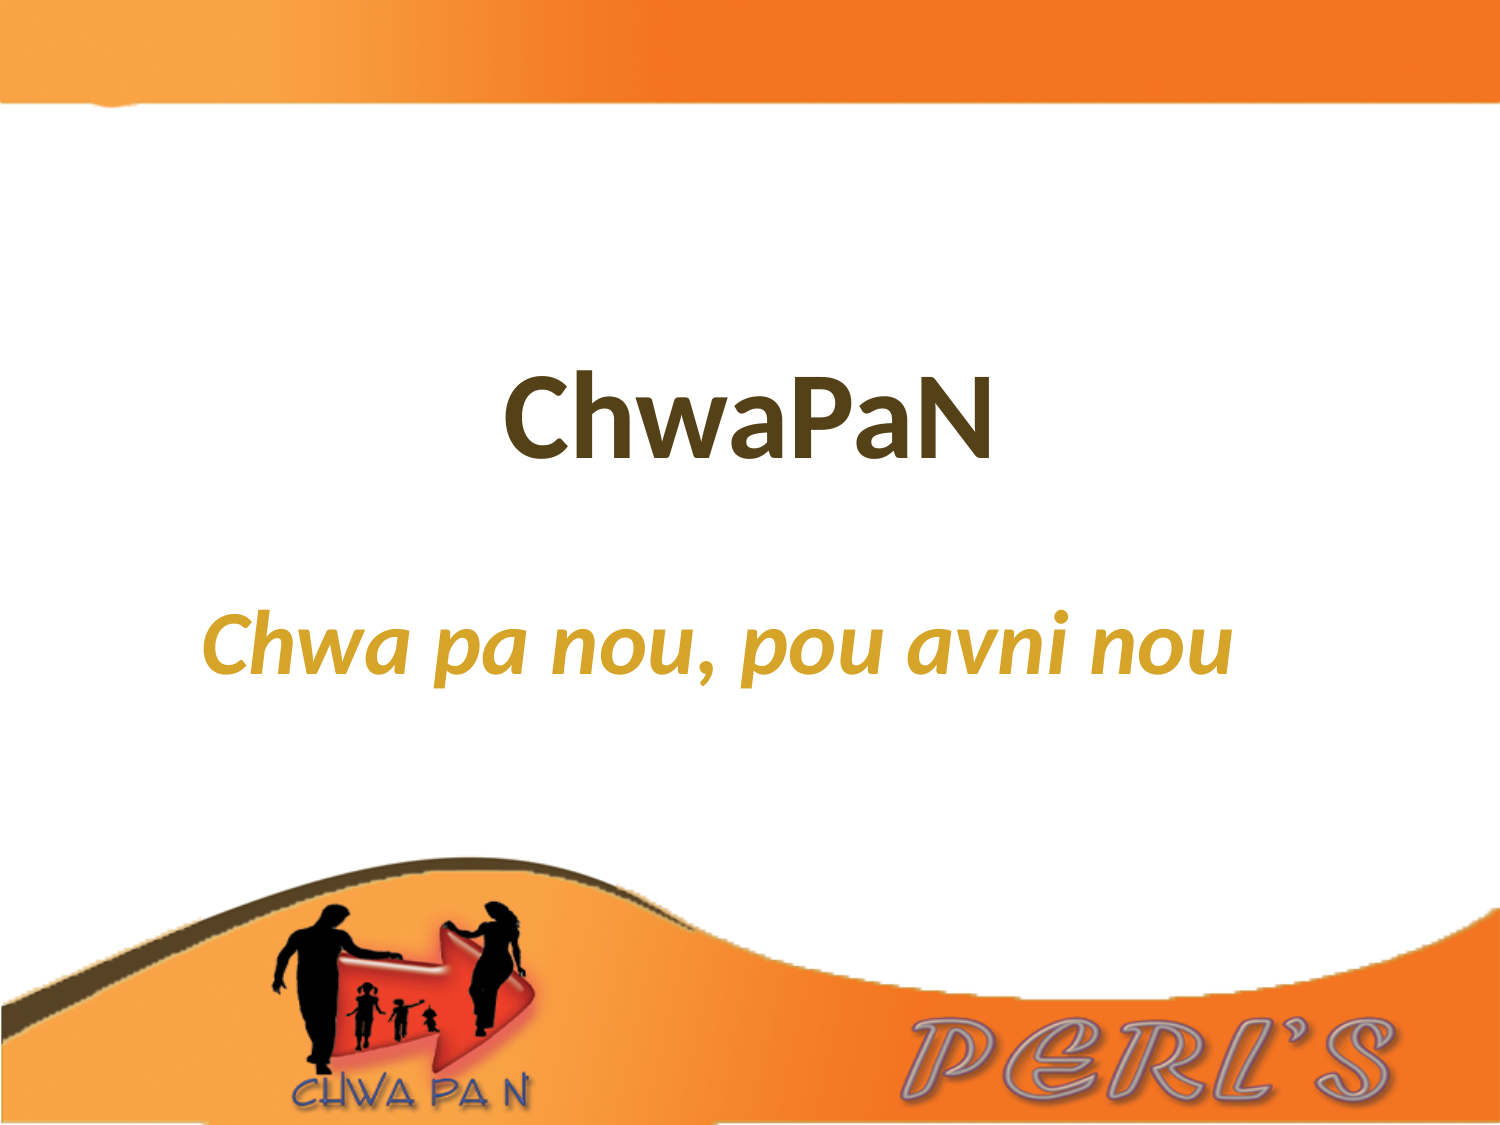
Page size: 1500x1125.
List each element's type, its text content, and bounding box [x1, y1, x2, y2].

picture [0, 0, 1500, 1125]
subtitle Chwa pa nou, pou avni nou [75, 575, 1363, 863]
title ChwaPaN [112, 287, 1388, 529]
